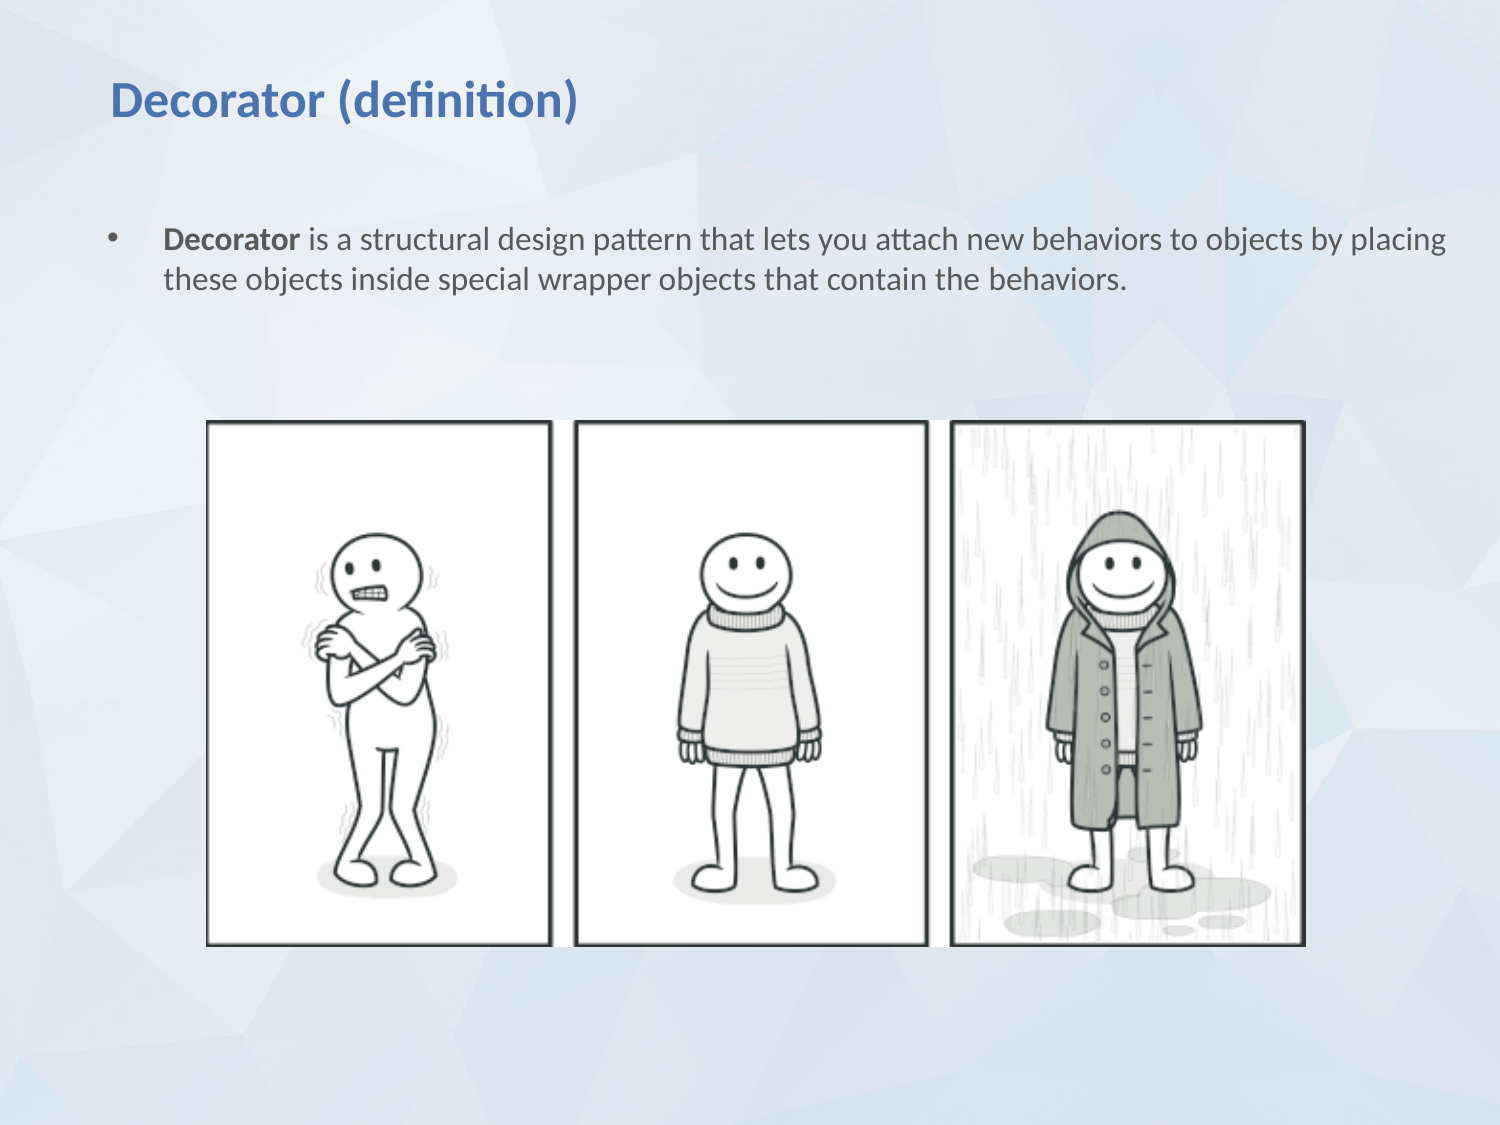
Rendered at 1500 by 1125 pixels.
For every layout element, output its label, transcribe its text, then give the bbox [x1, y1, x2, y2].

picture [206, 420, 1306, 947]
picture [0, 0, 1500, 1125]
list Decorator is a structural design pattern that lets you attach new behaviors to objects by placing these objects inside special wrapper objects that contain the behaviors. [92, 209, 1471, 1125]
title Decorator (definition) [95, 30, 1341, 162]
